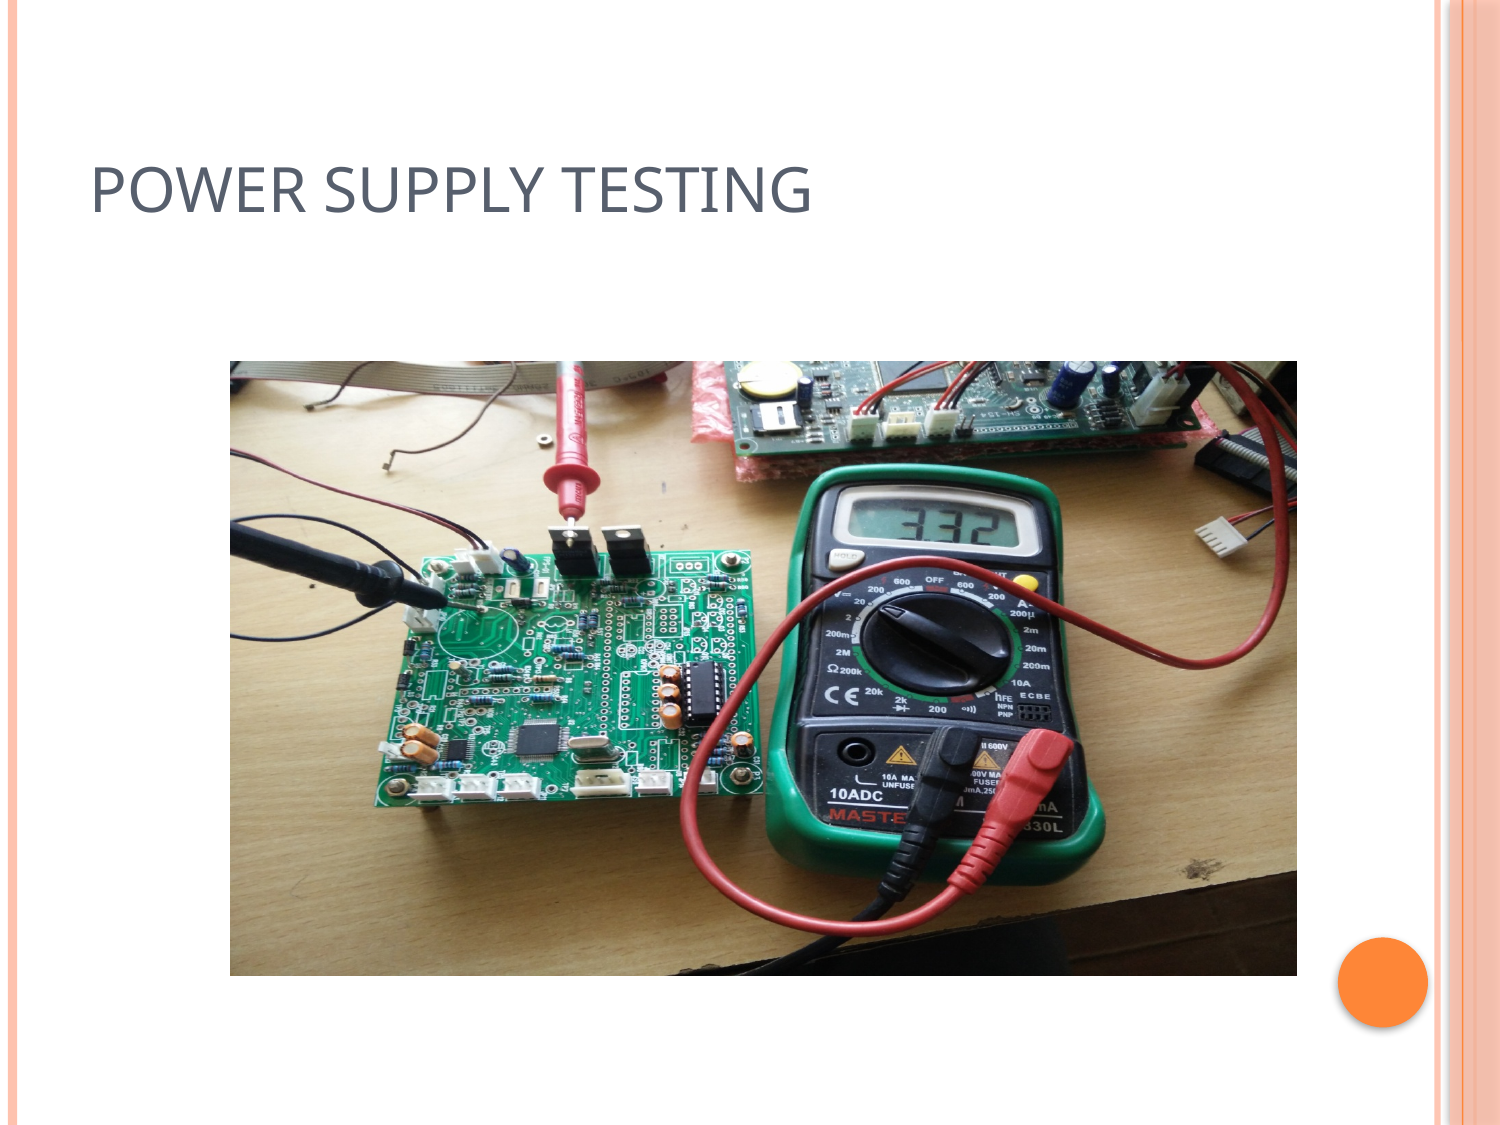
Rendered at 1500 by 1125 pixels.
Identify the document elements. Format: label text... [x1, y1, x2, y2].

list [229, 361, 1297, 977]
title POWER SUPPLY TESTING [75, 45, 1300, 233]
